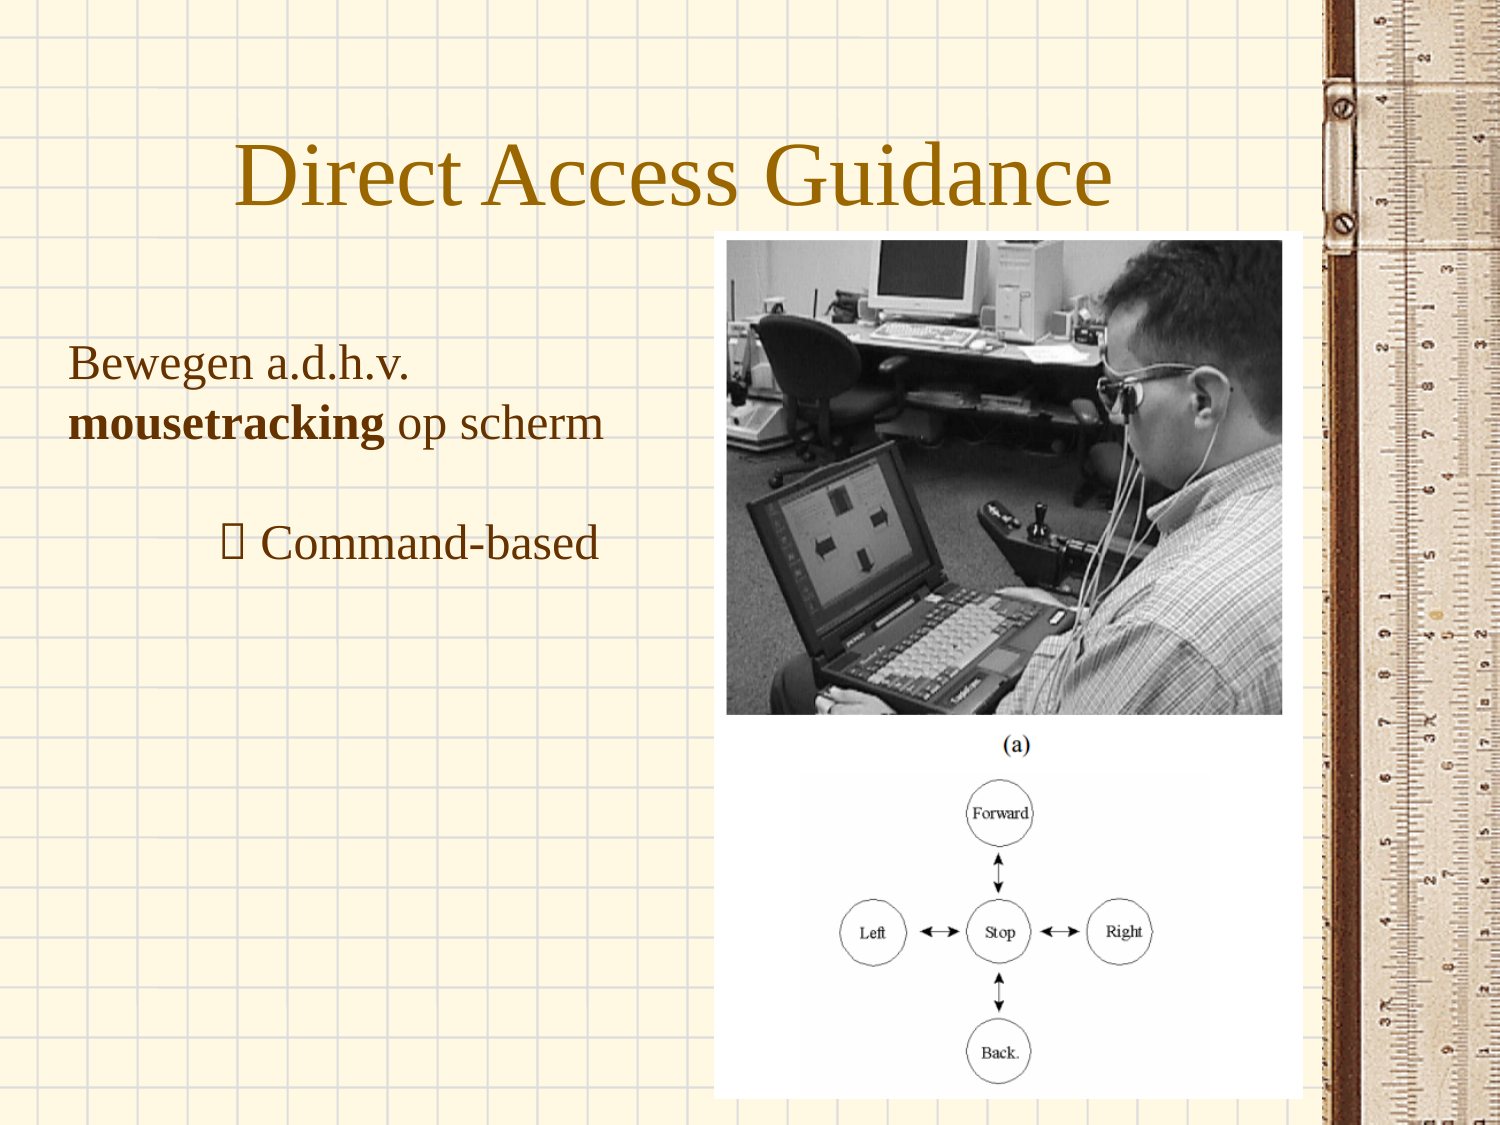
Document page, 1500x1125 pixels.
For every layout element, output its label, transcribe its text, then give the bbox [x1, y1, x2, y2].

text_box Bewegen a.d.h.v. mousetracking op scherm  Command-based [53, 321, 703, 577]
picture [1322, 0, 1500, 1125]
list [714, 231, 1303, 1099]
title Direct Access Guidance [37, 75, 1313, 263]
